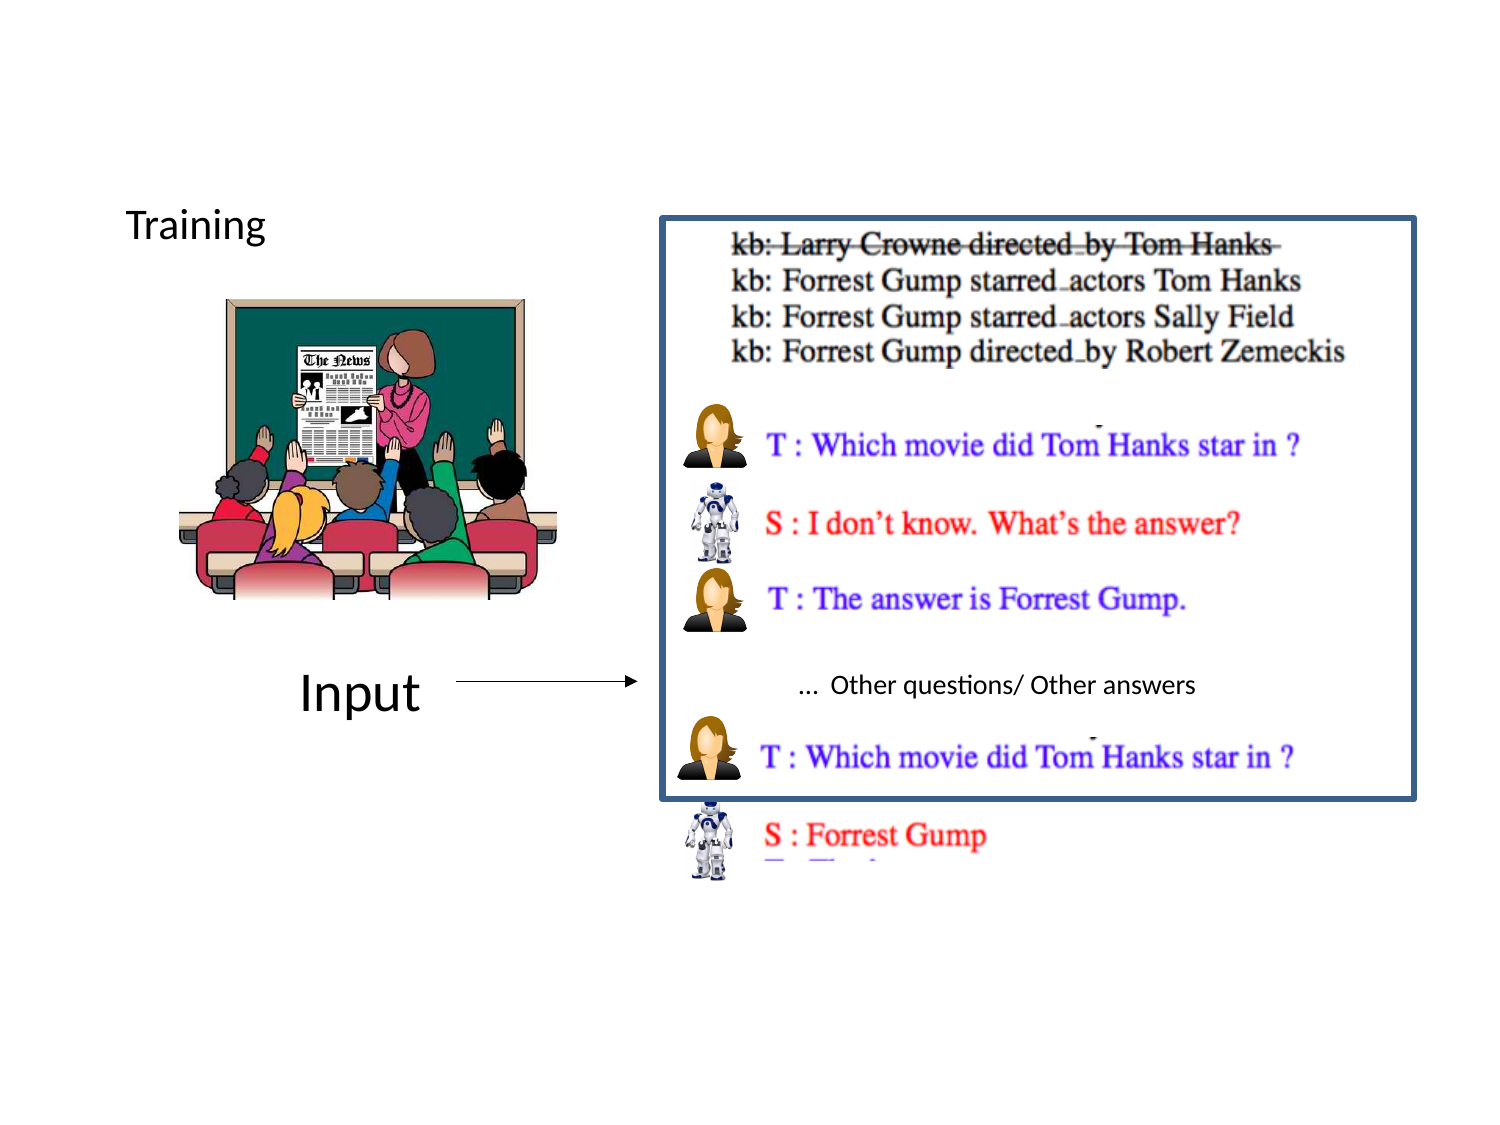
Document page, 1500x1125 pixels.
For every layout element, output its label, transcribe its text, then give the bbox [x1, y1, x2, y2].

text_box Input [284, 647, 578, 730]
picture [677, 716, 741, 780]
picture [718, 225, 1355, 369]
picture [683, 404, 748, 469]
picture [752, 736, 1296, 780]
picture [759, 579, 1196, 621]
picture [179, 299, 557, 601]
picture [683, 568, 748, 633]
picture [685, 799, 733, 881]
text_box [660, 216, 1416, 801]
picture [691, 482, 740, 564]
picture [752, 504, 1248, 543]
picture [759, 425, 1302, 469]
text_box Training [110, 188, 866, 256]
picture [759, 815, 996, 862]
